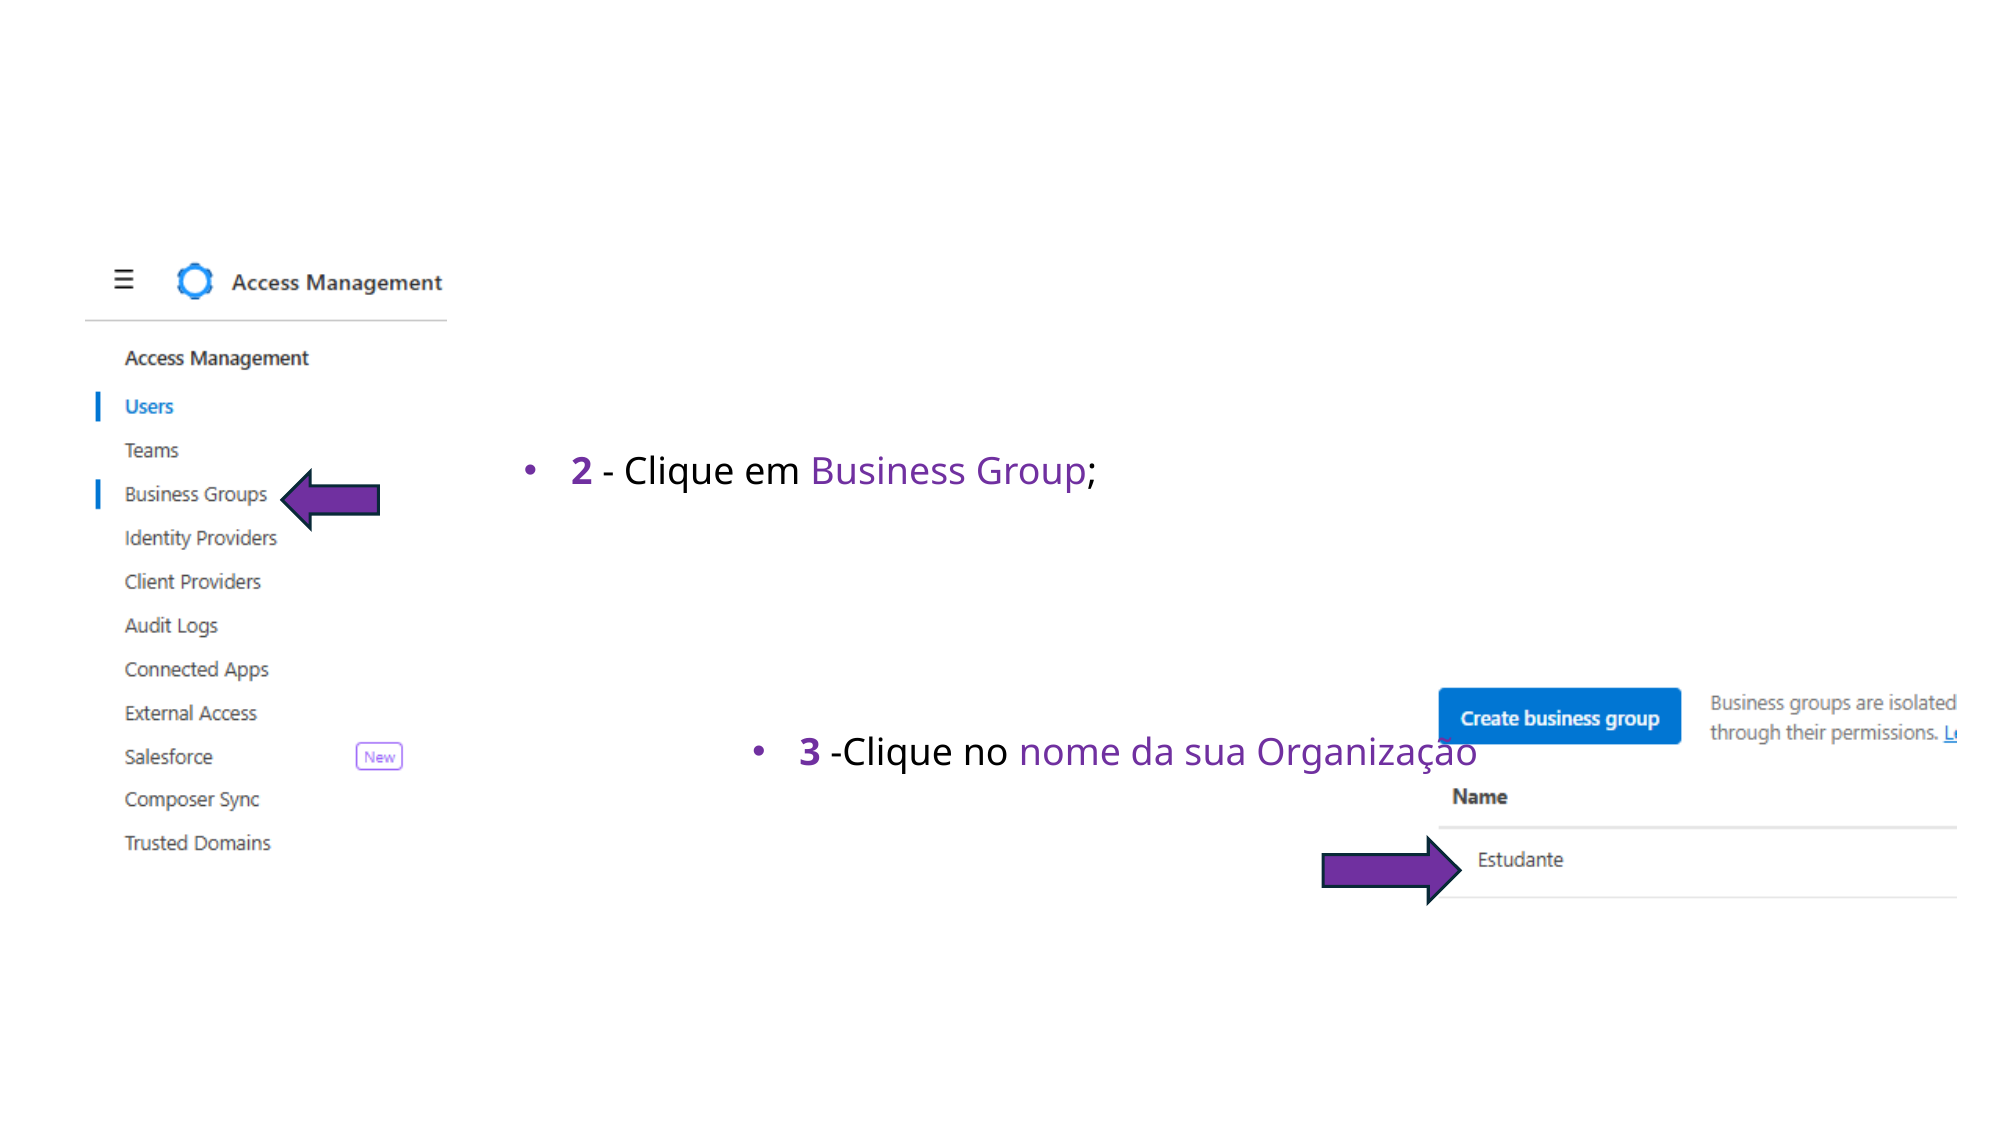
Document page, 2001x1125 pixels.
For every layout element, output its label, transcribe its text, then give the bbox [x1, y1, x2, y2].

picture [1414, 662, 1958, 900]
text_box [1321, 853, 1414, 888]
text_box 3 -Clique no nome da sua Organização [737, 720, 1414, 781]
text_box 2 - Clique em Business Group; [509, 439, 1112, 500]
text_box [1426, 900, 1433, 907]
picture [85, 258, 448, 867]
